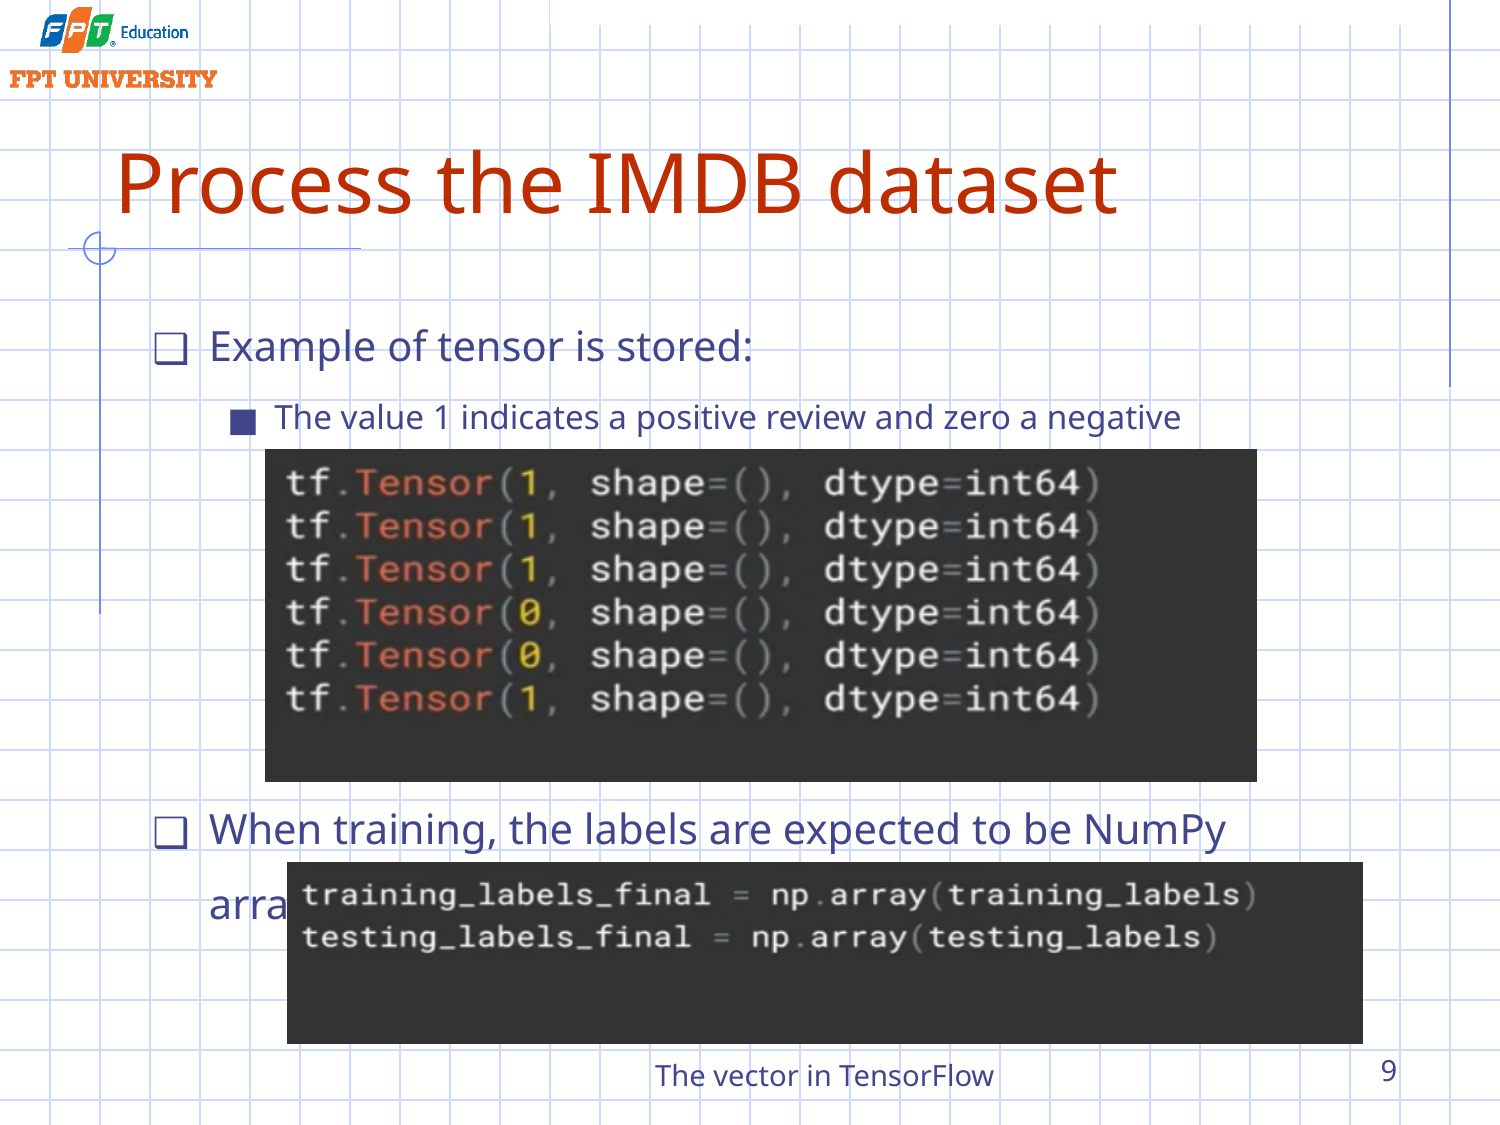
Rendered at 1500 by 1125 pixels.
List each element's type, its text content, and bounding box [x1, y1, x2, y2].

title Process the IMDB dataset [99, 50, 1438, 238]
text_box 9 [1099, 1024, 1413, 1100]
list Example of tensor is stored: The value 1 indicates a positive review and zero a negative When training, the labels are expected to be NumPy arrays. [137, 287, 1375, 988]
picture [265, 449, 1257, 782]
picture [287, 862, 1363, 1044]
text_box The vector in TensorFlow [587, 1052, 1063, 1100]
picture [10, 6, 217, 88]
